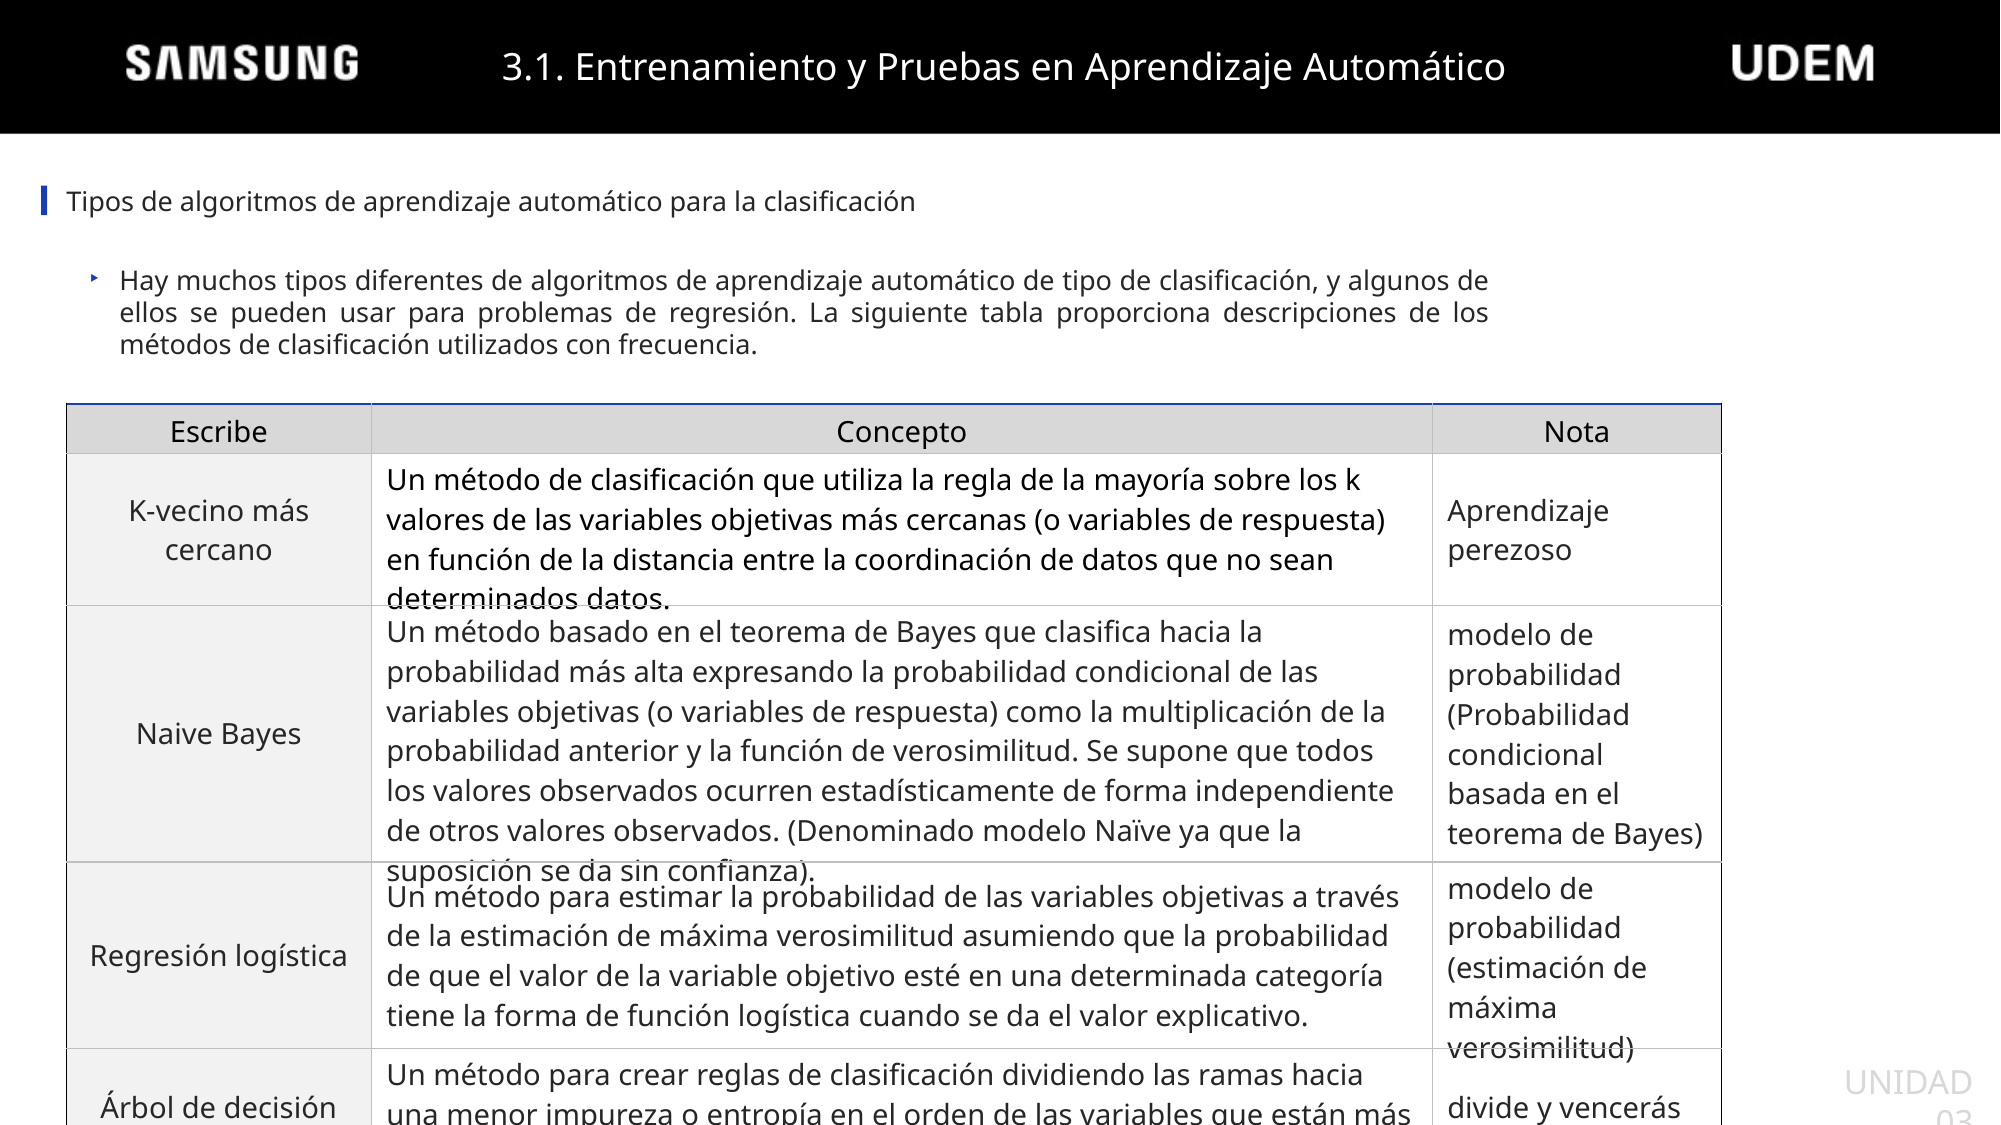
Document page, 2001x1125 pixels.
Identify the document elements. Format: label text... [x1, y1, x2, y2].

table_cell Un método para crear reglas de clasificación dividiendo las ramas hacia una menor impureza o entropía en el orden de las variables que están más asociadas con las variables objetivas. [372, 1049, 1432, 1125]
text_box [40, 183, 1483, 217]
table_cell divide y vencerás [1433, 1049, 1721, 1125]
table_cell Árbol de decisión [67, 1049, 371, 1125]
table_cell Regresión logística [67, 863, 371, 1048]
table_cell modelo de probabilidad (estimación de máxima verosimilitud) [1433, 863, 1721, 1048]
text_box Hay muchos tipos diferentes de algoritmos de aprendizaje automático de tipo de clasificación, y algunos de ellos se pueden usar para problemas de regresión. La siguiente tabla proporciona descripciones de los métodos de clasificación utilizados con frecuencia. [89, 251, 1513, 373]
table_cell K-vecino más cercano [67, 454, 371, 605]
table_cell Un método de clasificación que utiliza la regla de la mayoría sobre los k valores de las variables objetivas más cercanas (o variables de respuesta) en función de la distancia entre la coordinación de datos que no sean determinados datos. [372, 454, 1432, 605]
table_cell Un método para estimar la probabilidad de las variables objetivas a través de la estimación de máxima verosimilitud asumiendo que la probabilidad de que el valor de la variable objetivo esté en una determinada categoría tiene la forma de función logística cuando se da el valor explicativo. [372, 863, 1432, 1048]
table_header Concepto [372, 405, 1432, 453]
table_header Nota [1433, 405, 1721, 453]
table_cell modelo de probabilidad (Probabilidad condicional basada en el teorema de Bayes) [1433, 606, 1721, 861]
table_cell Aprendizaje perezoso [1433, 454, 1721, 605]
table_cell Un método basado en el teorema de Bayes que clasifica hacia la probabilidad más alta expresando la probabilidad condicional de las variables objetivas (o variables de respuesta) como la multiplicación de la probabilidad anterior y la función de verosimilitud. Se supone que todos los valores observados ocurren estadísticamente de forma independiente de otros valores observados. (Denominado modelo Naïve ya que la suposición se da sin confianza). [372, 606, 1432, 861]
text_box 3.1. Entrenamiento y Pruebas en Aprendizaje Automático [501, 43, 1563, 134]
text_box UNIDAD 03 [1803, 1060, 1974, 1125]
picture [0, 0, 2000, 1124]
table_header Escribe [67, 405, 371, 453]
table_cell Naive Bayes [67, 606, 371, 861]
